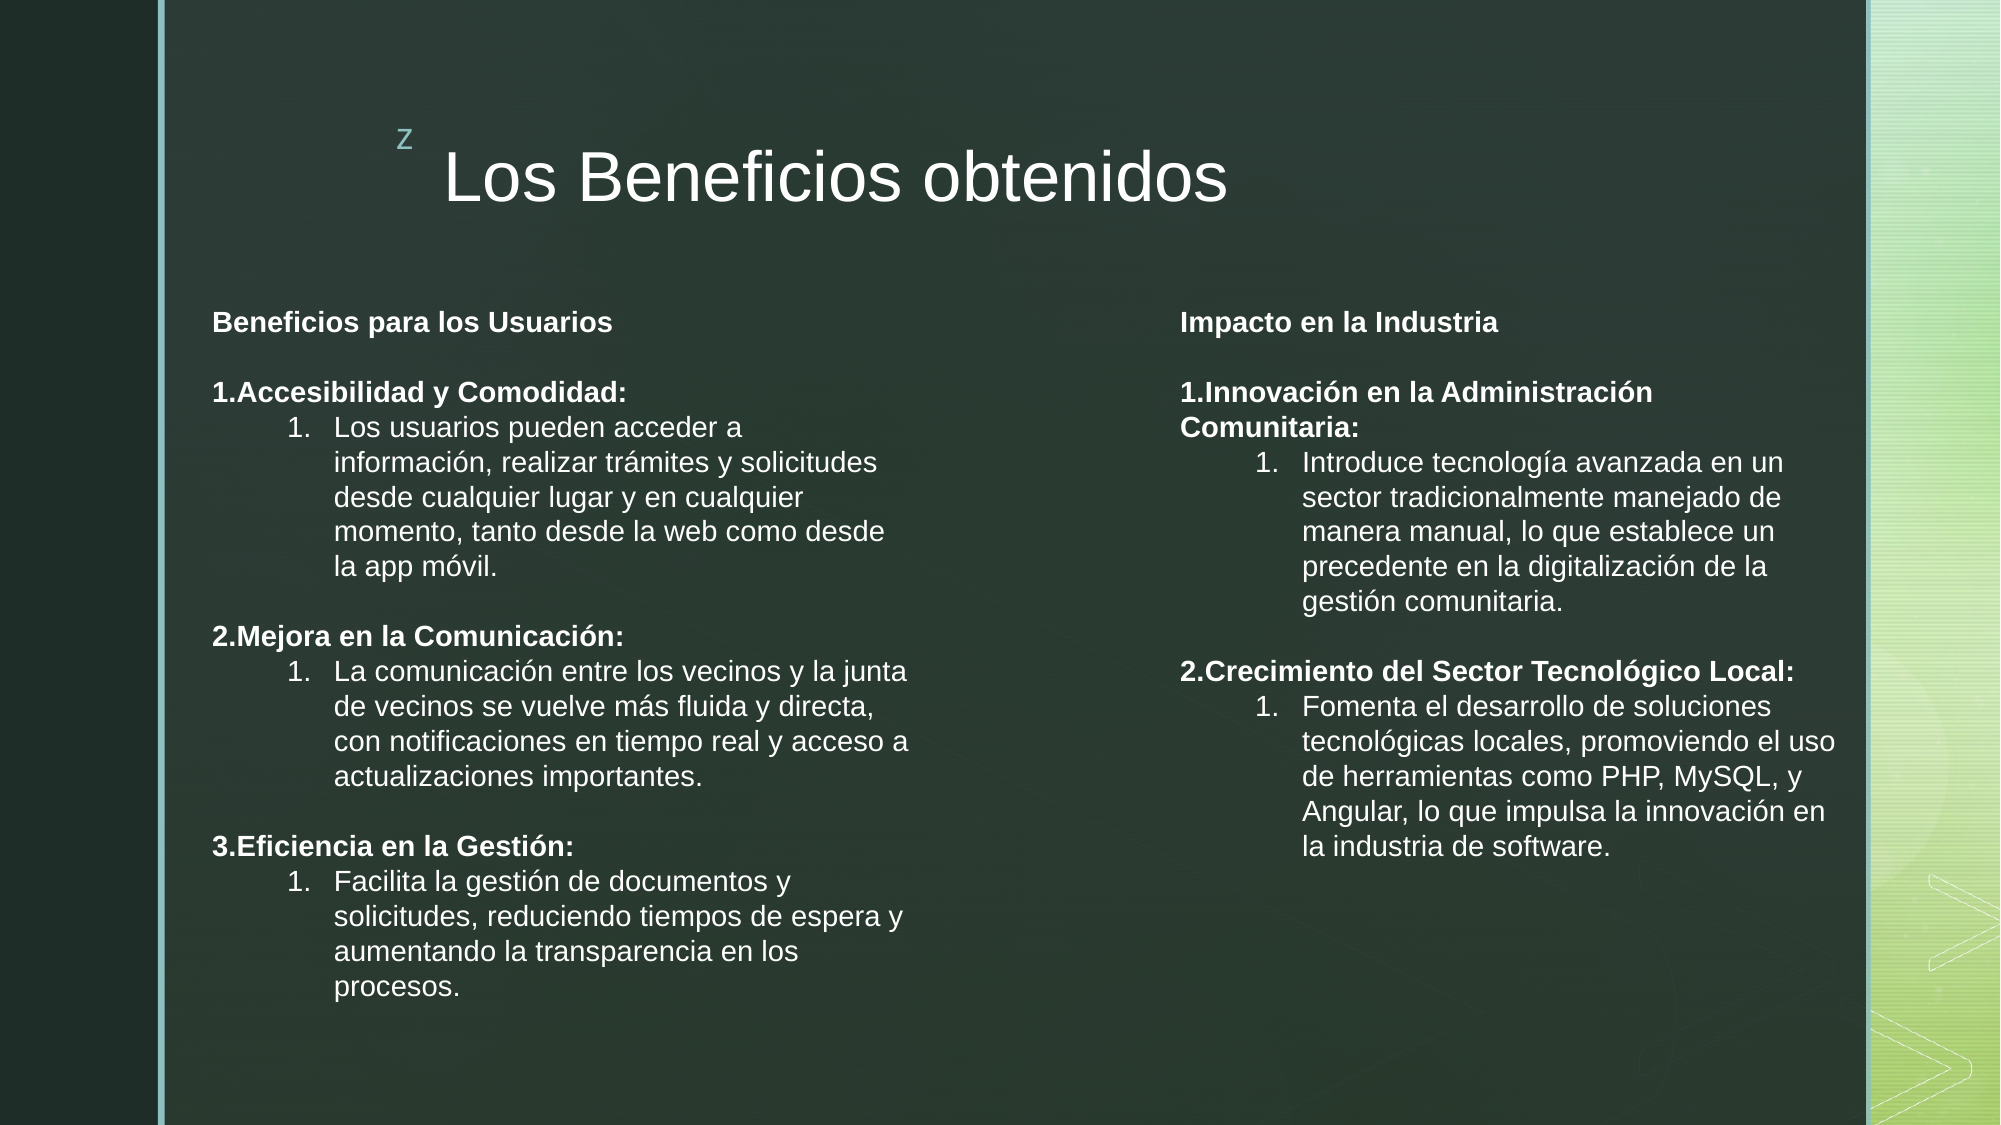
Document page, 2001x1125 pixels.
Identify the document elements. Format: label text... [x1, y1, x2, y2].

picture [1871, 0, 2001, 1125]
text_box Beneficios para los Usuarios Accesibilidad y Comodidad: Los usuarios pueden acceder a información, realizar trámites y solicitudes desde cualquier lugar y en cualquier momento, tanto desde la web como desde la app móvil. Mejora en la Comunicación: La comunicación entre los vecinos y la junta de vecinos se vuelve más fluida y directa, con notificaciones en tiempo real y acceso a actualizaciones importantes. Eficiencia en la Gestión: Facilita la gestión de documentos y solicitudes, reduciendo tiempos de espera y aumentando la transparencia en los procesos. [197, 295, 925, 1010]
text_box Impacto en la Industria Innovación en la Administración Comunitaria: Introduce tecnología avanzada en un sector tradicionalmente manejado de manera manual, lo que establece un precedente en la digitalización de la gestión comunitaria. Crecimiento del Sector Tecnológico Local: Fomenta el desarrollo de soluciones tecnológicas locales, promoviendo el uso de herramientas como PHP, MySQL, y Angular, lo que impulsa la innovación en la industria de software. [1165, 295, 1857, 870]
title Los Beneficios obtenidos [428, 132, 1264, 229]
